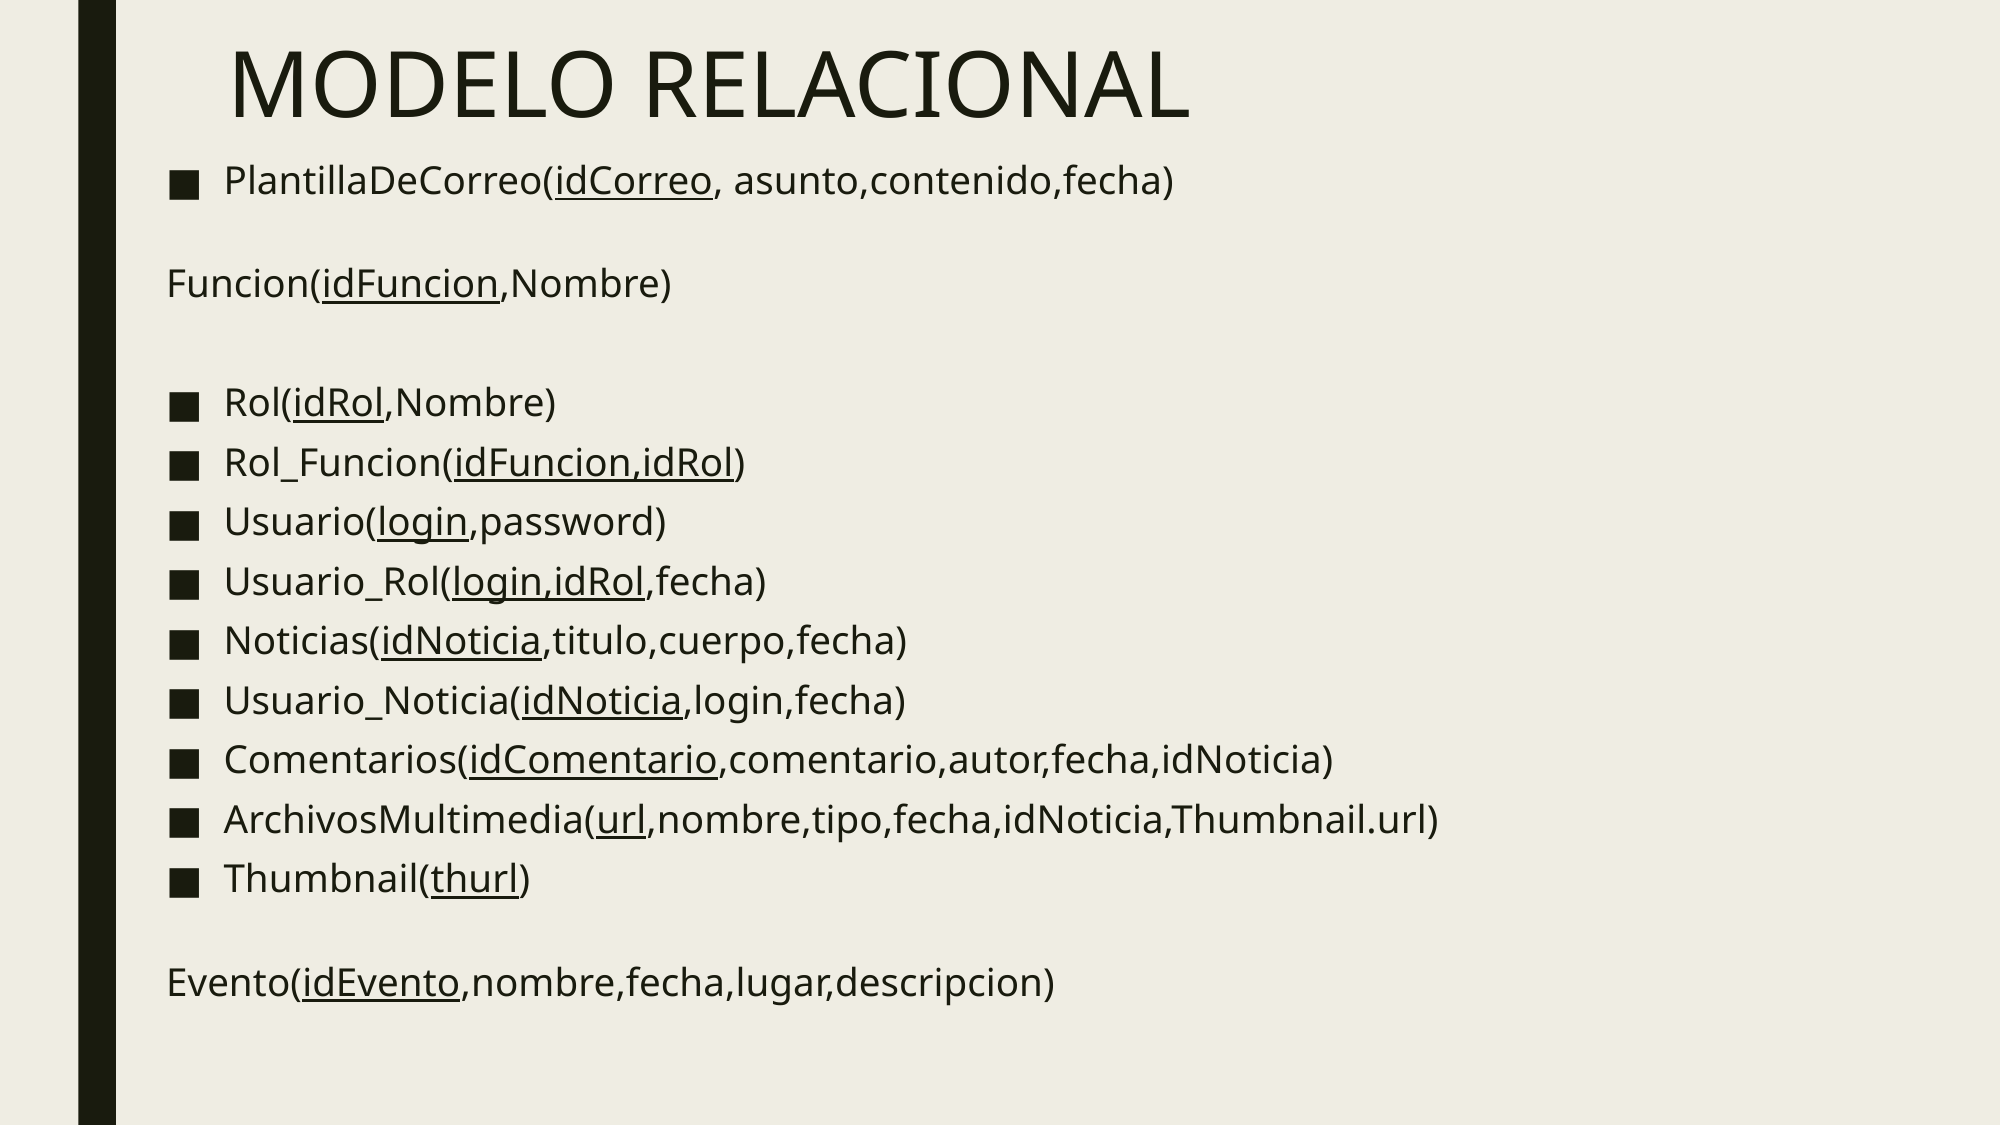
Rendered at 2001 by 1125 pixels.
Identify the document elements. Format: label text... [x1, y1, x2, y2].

title MODELO RELACIONAL [212, 32, 1788, 152]
list PlantillaDeCorreo(idCorreo, asunto,contenido,fecha) Funcion(idFuncion,Nombre) Rol(idRol,Nombre) Rol_Funcion(idFuncion,idRol) Usuario(login,password) Usuario_Rol(login,idRol,fecha) Noticias(idNoticia,titulo,cuerpo,fecha) Usuario_Noticia(idNoticia,login,fecha) Comentarios(idComentario,comentario,autor,fecha,idNoticia) ArchivosMultimedia(url,nombre,tipo,fecha,idNoticia,Thumbnail.url) Thumbnail(thurl) Evento(idEvento,nombre,fecha,lugar,descripcion) [151, 152, 1974, 1125]
